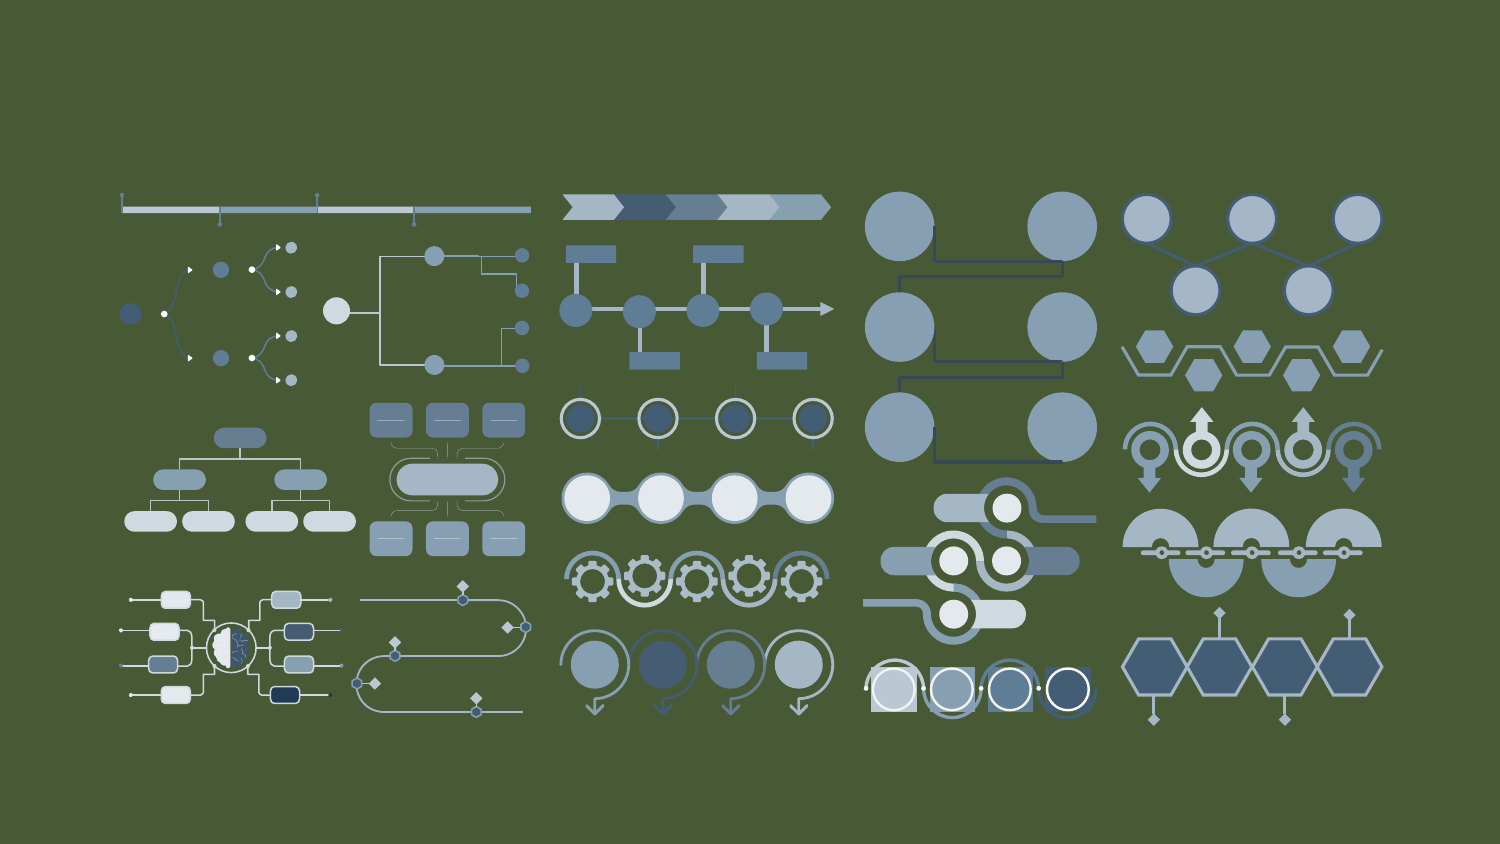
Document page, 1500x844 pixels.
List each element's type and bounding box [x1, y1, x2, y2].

text_box [1122, 194, 1383, 315]
text_box [123, 427, 357, 532]
text_box [1122, 406, 1382, 494]
text_box [1122, 612, 1383, 720]
text_box [119, 192, 532, 227]
text_box [563, 550, 830, 608]
text_box [322, 245, 531, 376]
text_box [863, 659, 1097, 718]
text_box [119, 241, 298, 387]
text_box [1121, 330, 1383, 392]
text_box [864, 191, 1098, 463]
text_box [351, 586, 531, 718]
text_box [369, 402, 526, 557]
text_box [1122, 508, 1382, 598]
text_box [559, 472, 835, 525]
text_box [118, 591, 344, 704]
text_box [862, 477, 1097, 645]
text_box [559, 629, 835, 716]
text_box [559, 245, 835, 370]
text_box [562, 194, 832, 221]
text_box [561, 385, 833, 450]
